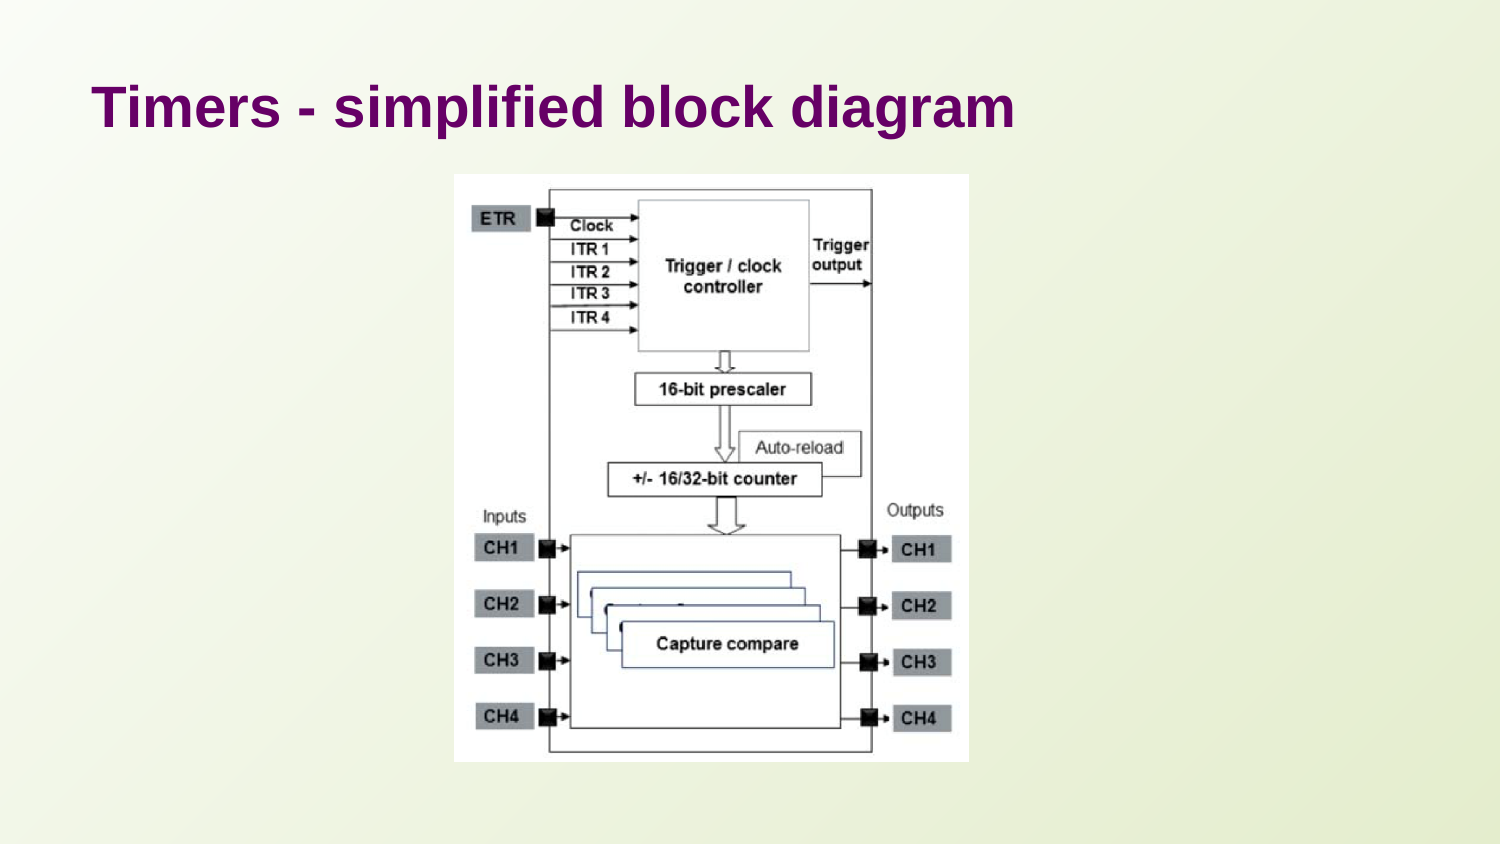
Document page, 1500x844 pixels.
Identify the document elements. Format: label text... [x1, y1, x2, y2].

picture [454, 173, 969, 762]
title Timers - simplified block diagram [76, 33, 1427, 175]
